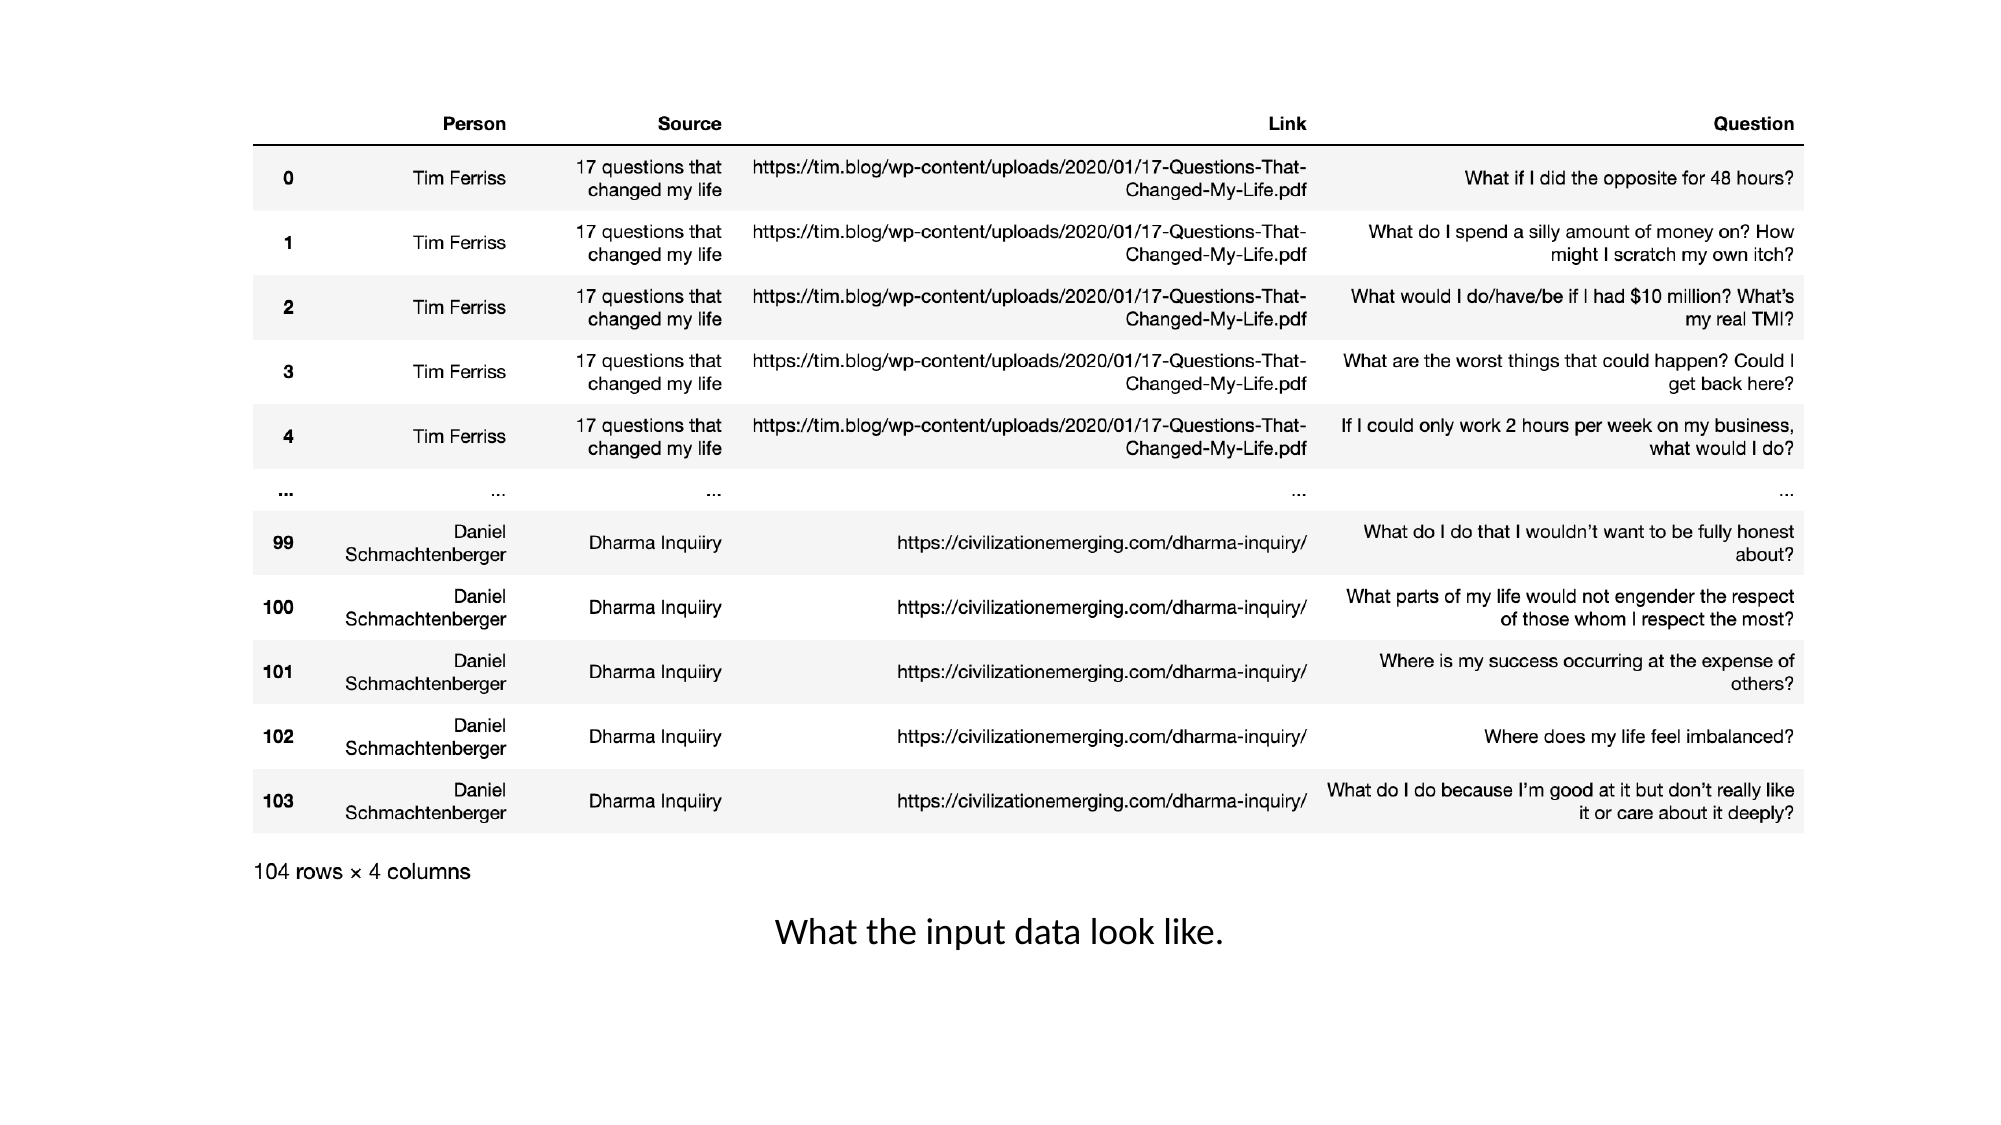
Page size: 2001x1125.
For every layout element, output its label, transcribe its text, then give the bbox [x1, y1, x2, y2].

text_box What the input data look like. [760, 900, 1240, 960]
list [208, 92, 1837, 900]
